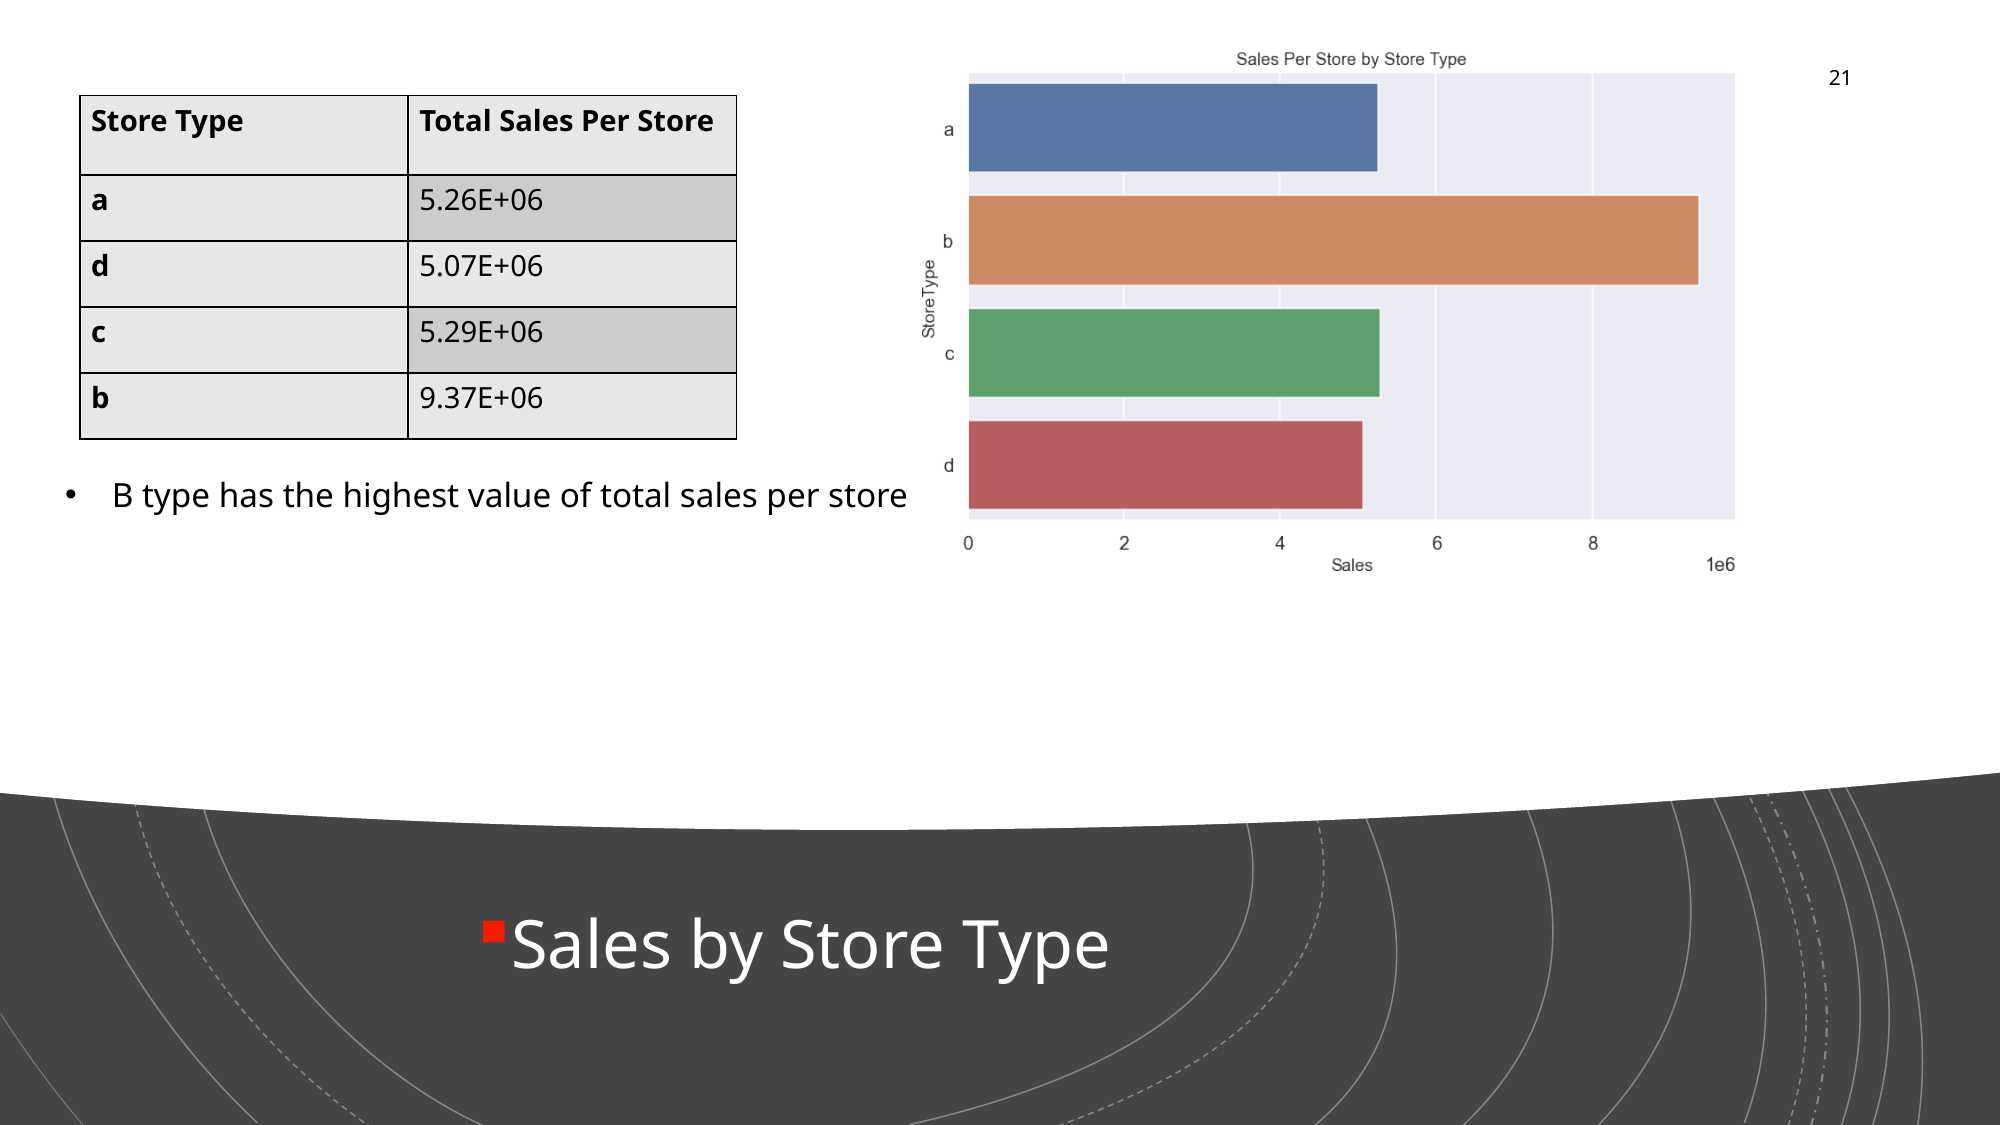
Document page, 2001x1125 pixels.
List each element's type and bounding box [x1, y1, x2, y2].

picture [914, 44, 1744, 583]
text_box [0, 0, 2000, 1125]
